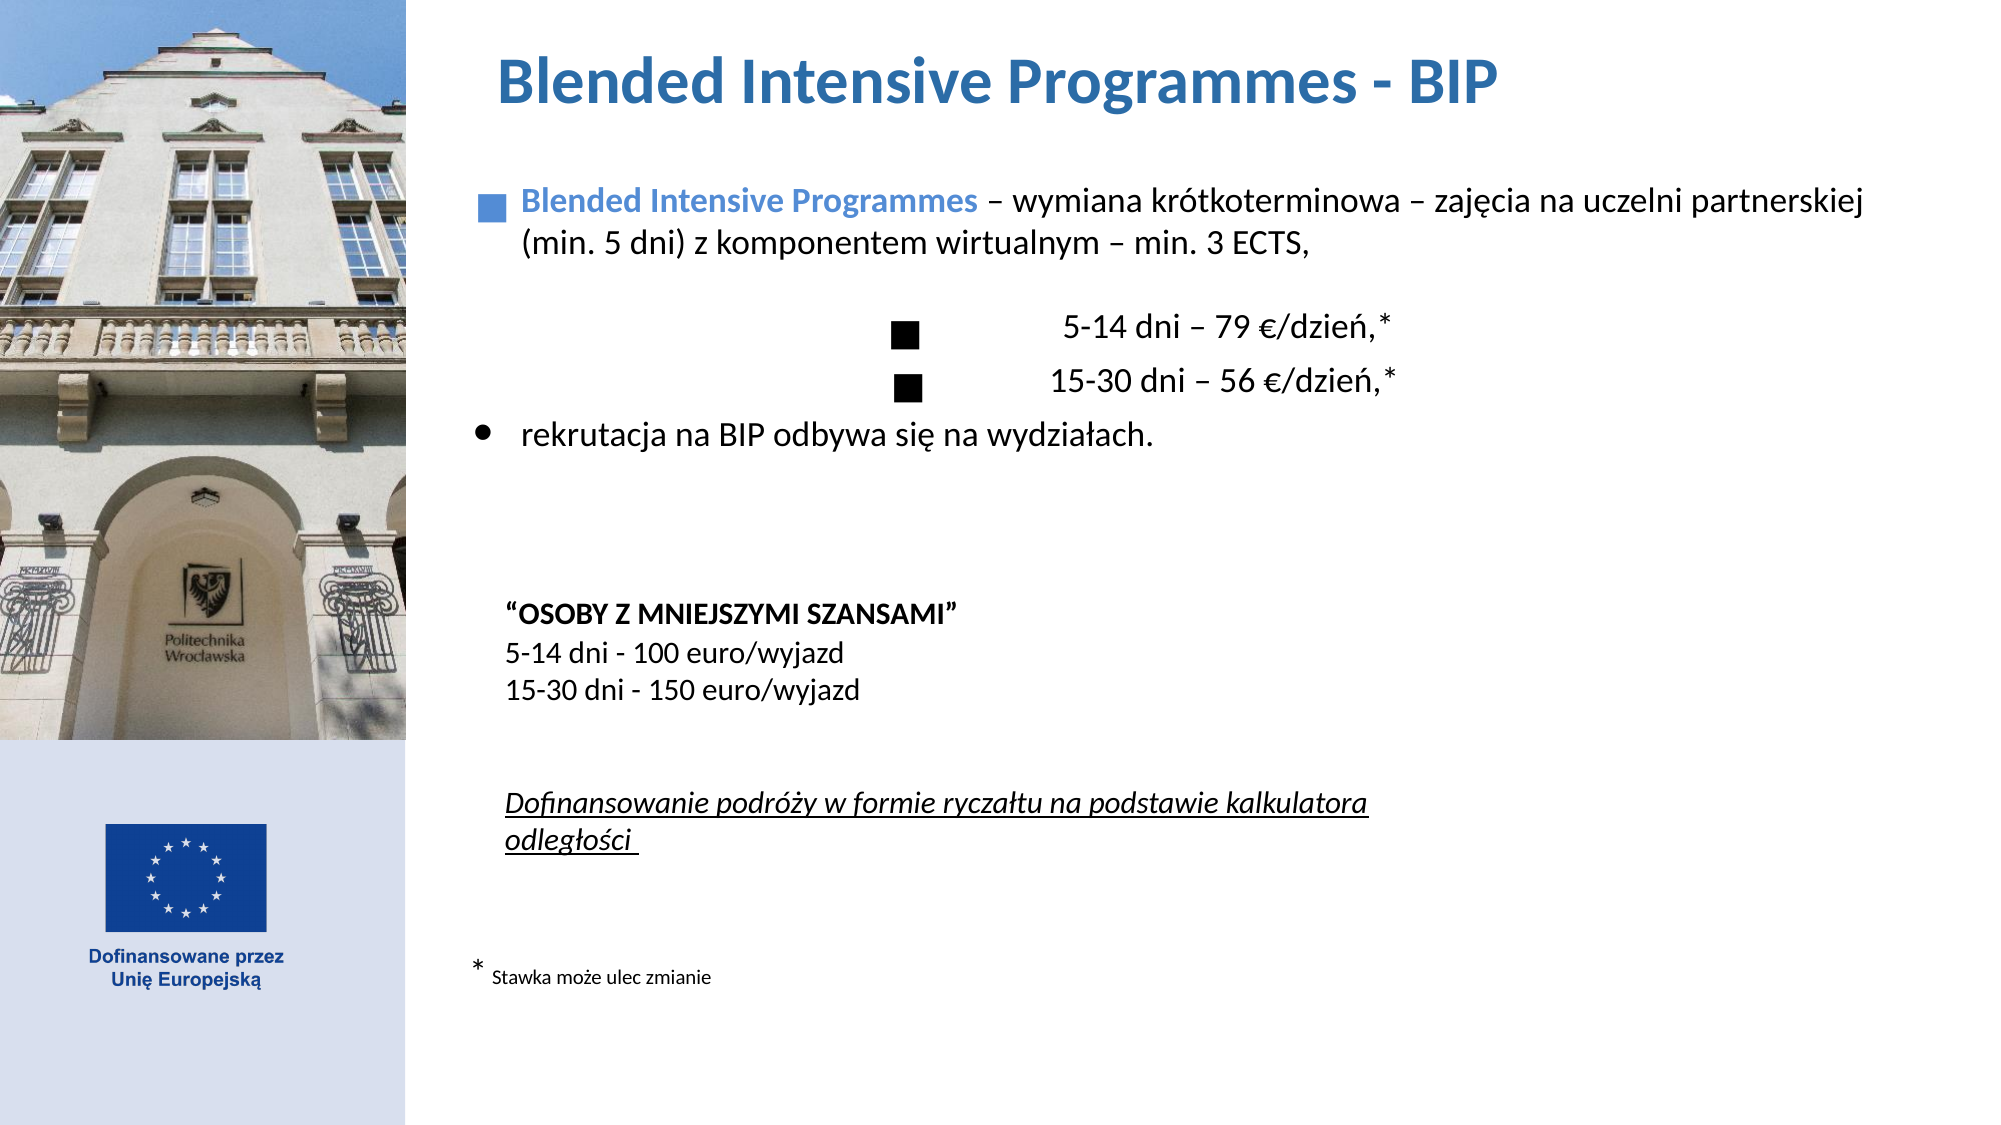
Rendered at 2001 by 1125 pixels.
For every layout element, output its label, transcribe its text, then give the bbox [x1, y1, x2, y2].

picture [88, 824, 285, 993]
picture [0, 0, 406, 740]
text_box [0, 749, 406, 1125]
text_box Blended Intensive Programmes - BIP [482, 29, 1946, 126]
list Blended Intensive Programmes – wymiana krótkoterminowa – zajęcia na uczelni partnerskiej (min. 5 dni) z komponentem wirtualnym – min. 3 ECTS, 5-14 dni – 79 €/dzień,* 15-30 dni – 56 €/dzień,* rekrutacja na BIP odbywa się na wydziałach. * Stawka może ulec zmianie [454, 169, 1917, 1006]
text_box “OSOBY Z MNIEJSZYMI SZANSAMI” 5-14 dni - 100 euro/wyjazd 15-30 dni - 150 euro/wyjazd Dofinansowanie podróży w formie ryczałtu na podstawie kalkulatora odległości [490, 572, 1692, 740]
